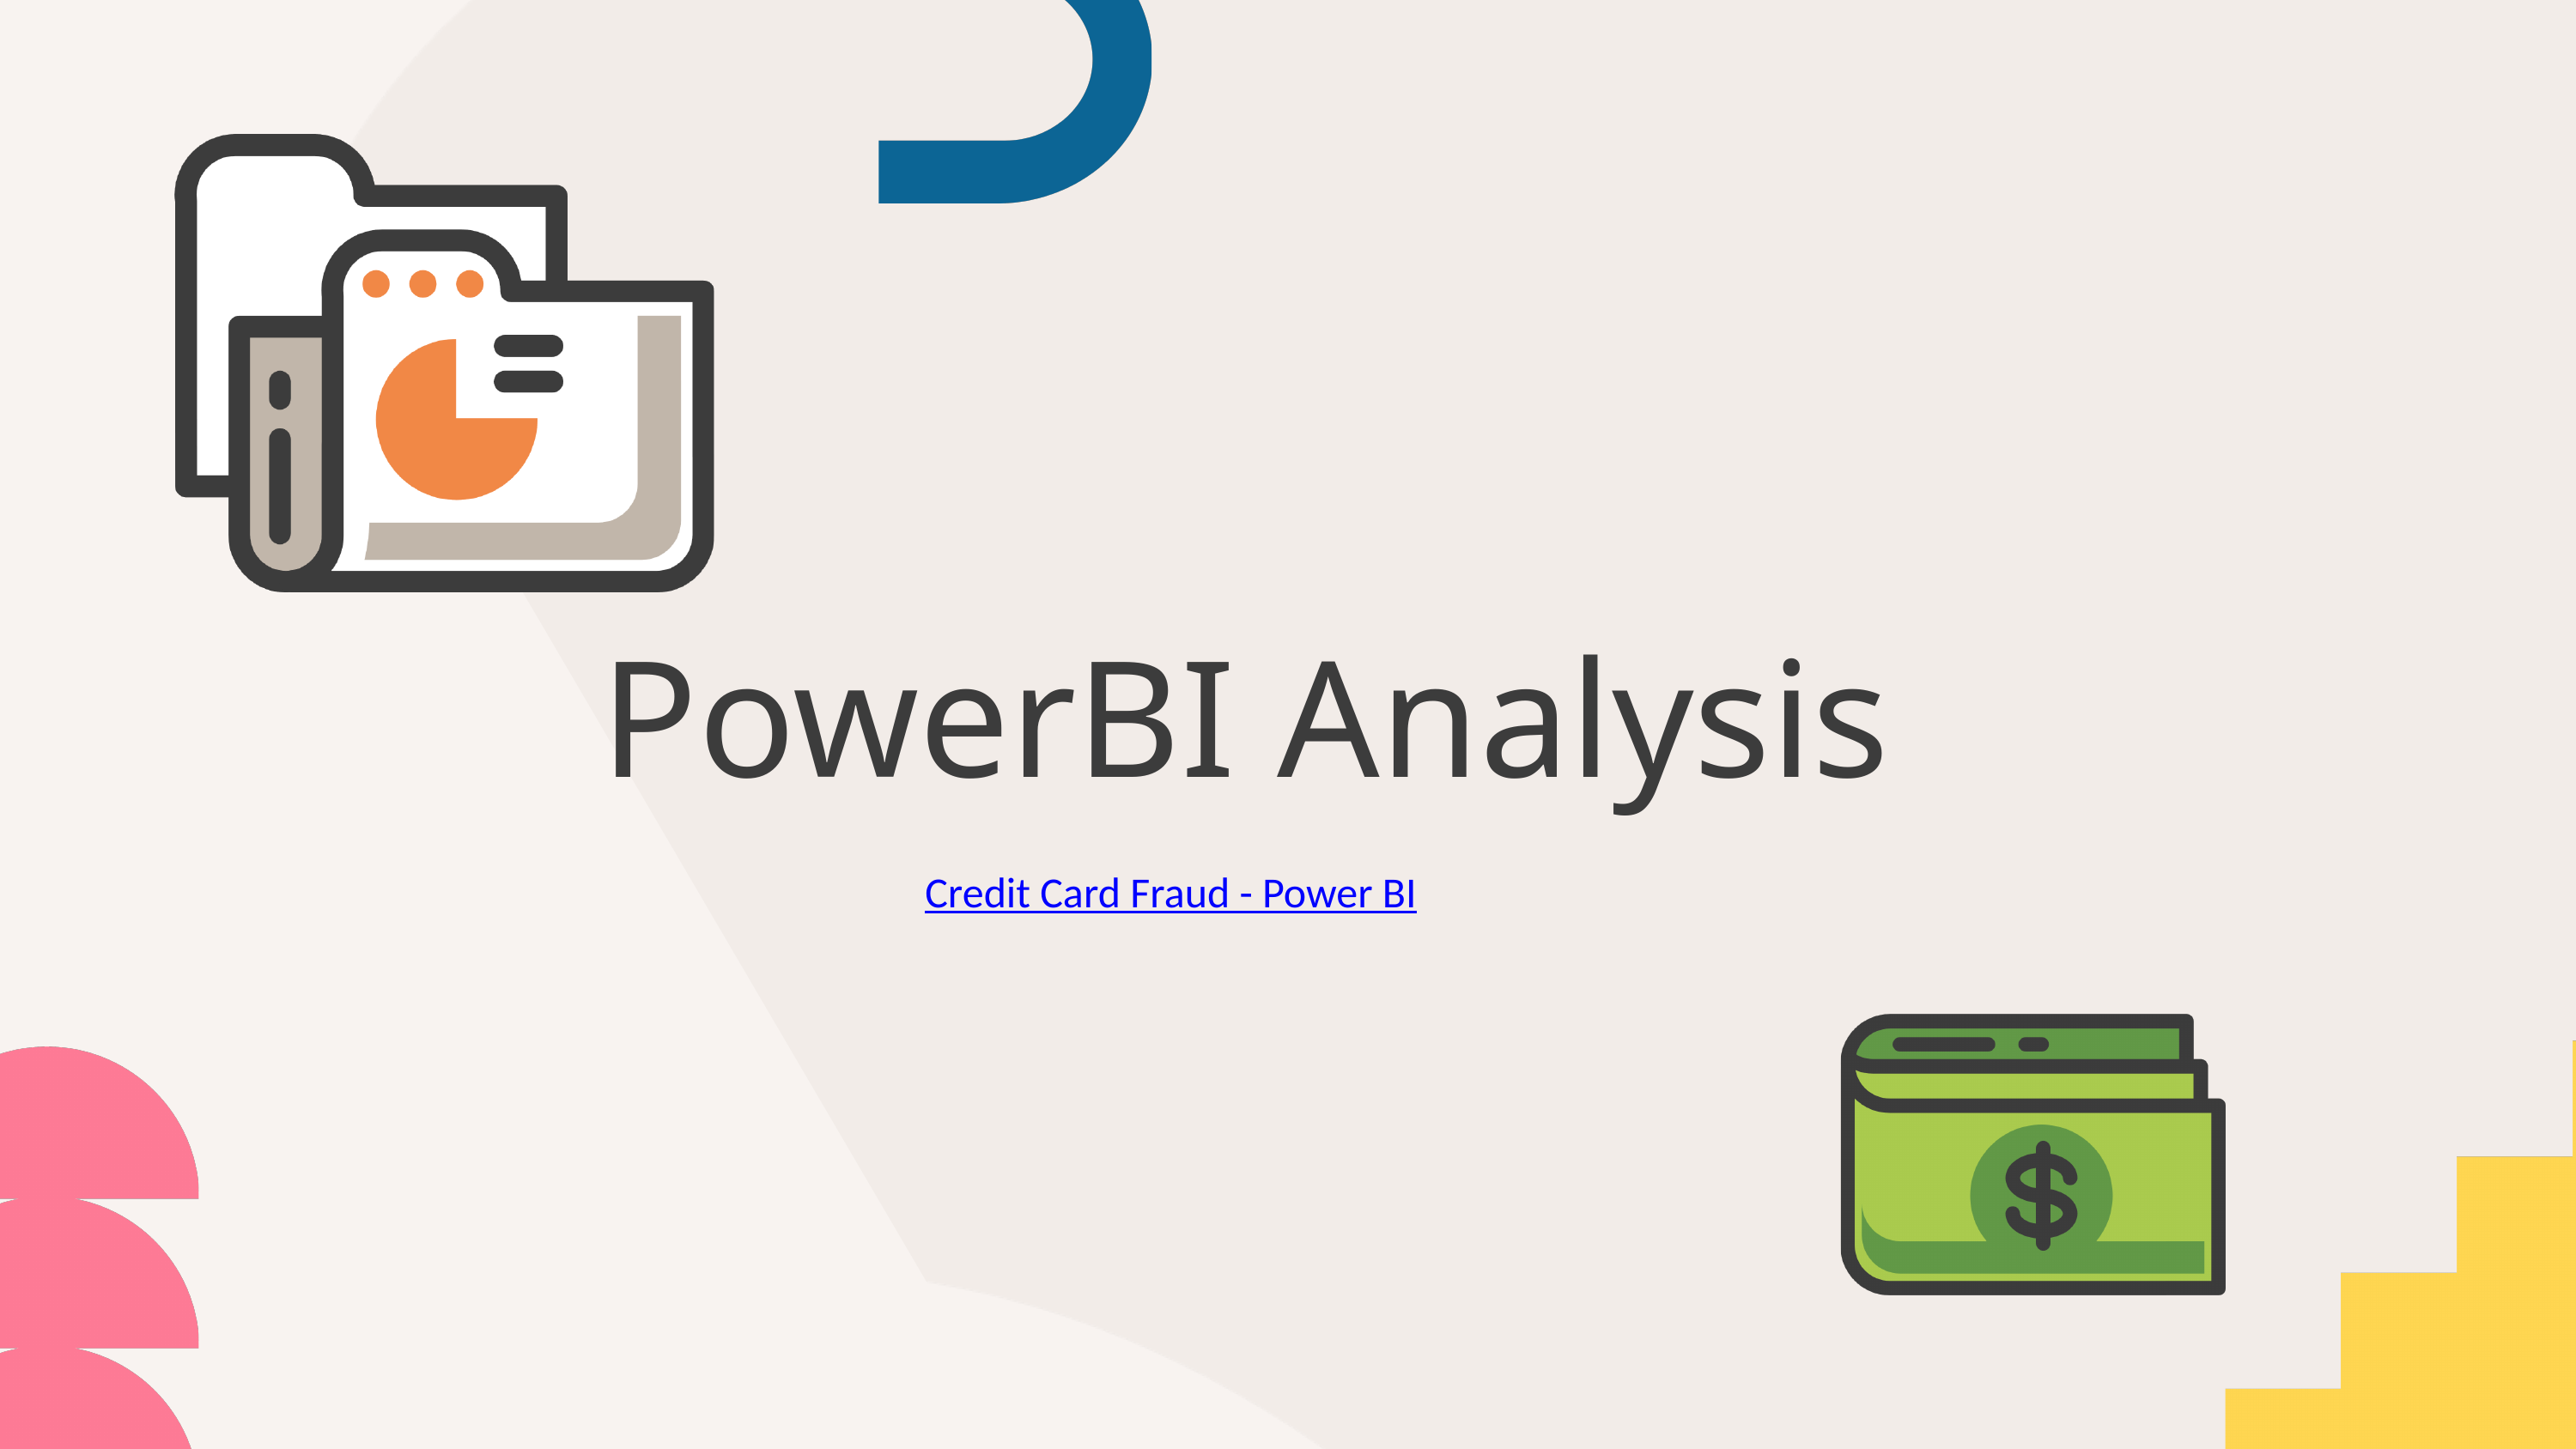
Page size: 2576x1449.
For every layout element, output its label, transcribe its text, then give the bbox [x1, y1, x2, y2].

text_box [174, 134, 714, 592]
text_box [176, 0, 2576, 1449]
text_box Credit Card Fraud - Power BI [912, 858, 1514, 923]
text_box PowerBI Analysis [600, 637, 1996, 810]
text_box [878, 0, 1152, 203]
text_box [1840, 1014, 2226, 1295]
text_box [2225, 925, 2576, 1449]
text_box [0, 1046, 199, 1449]
